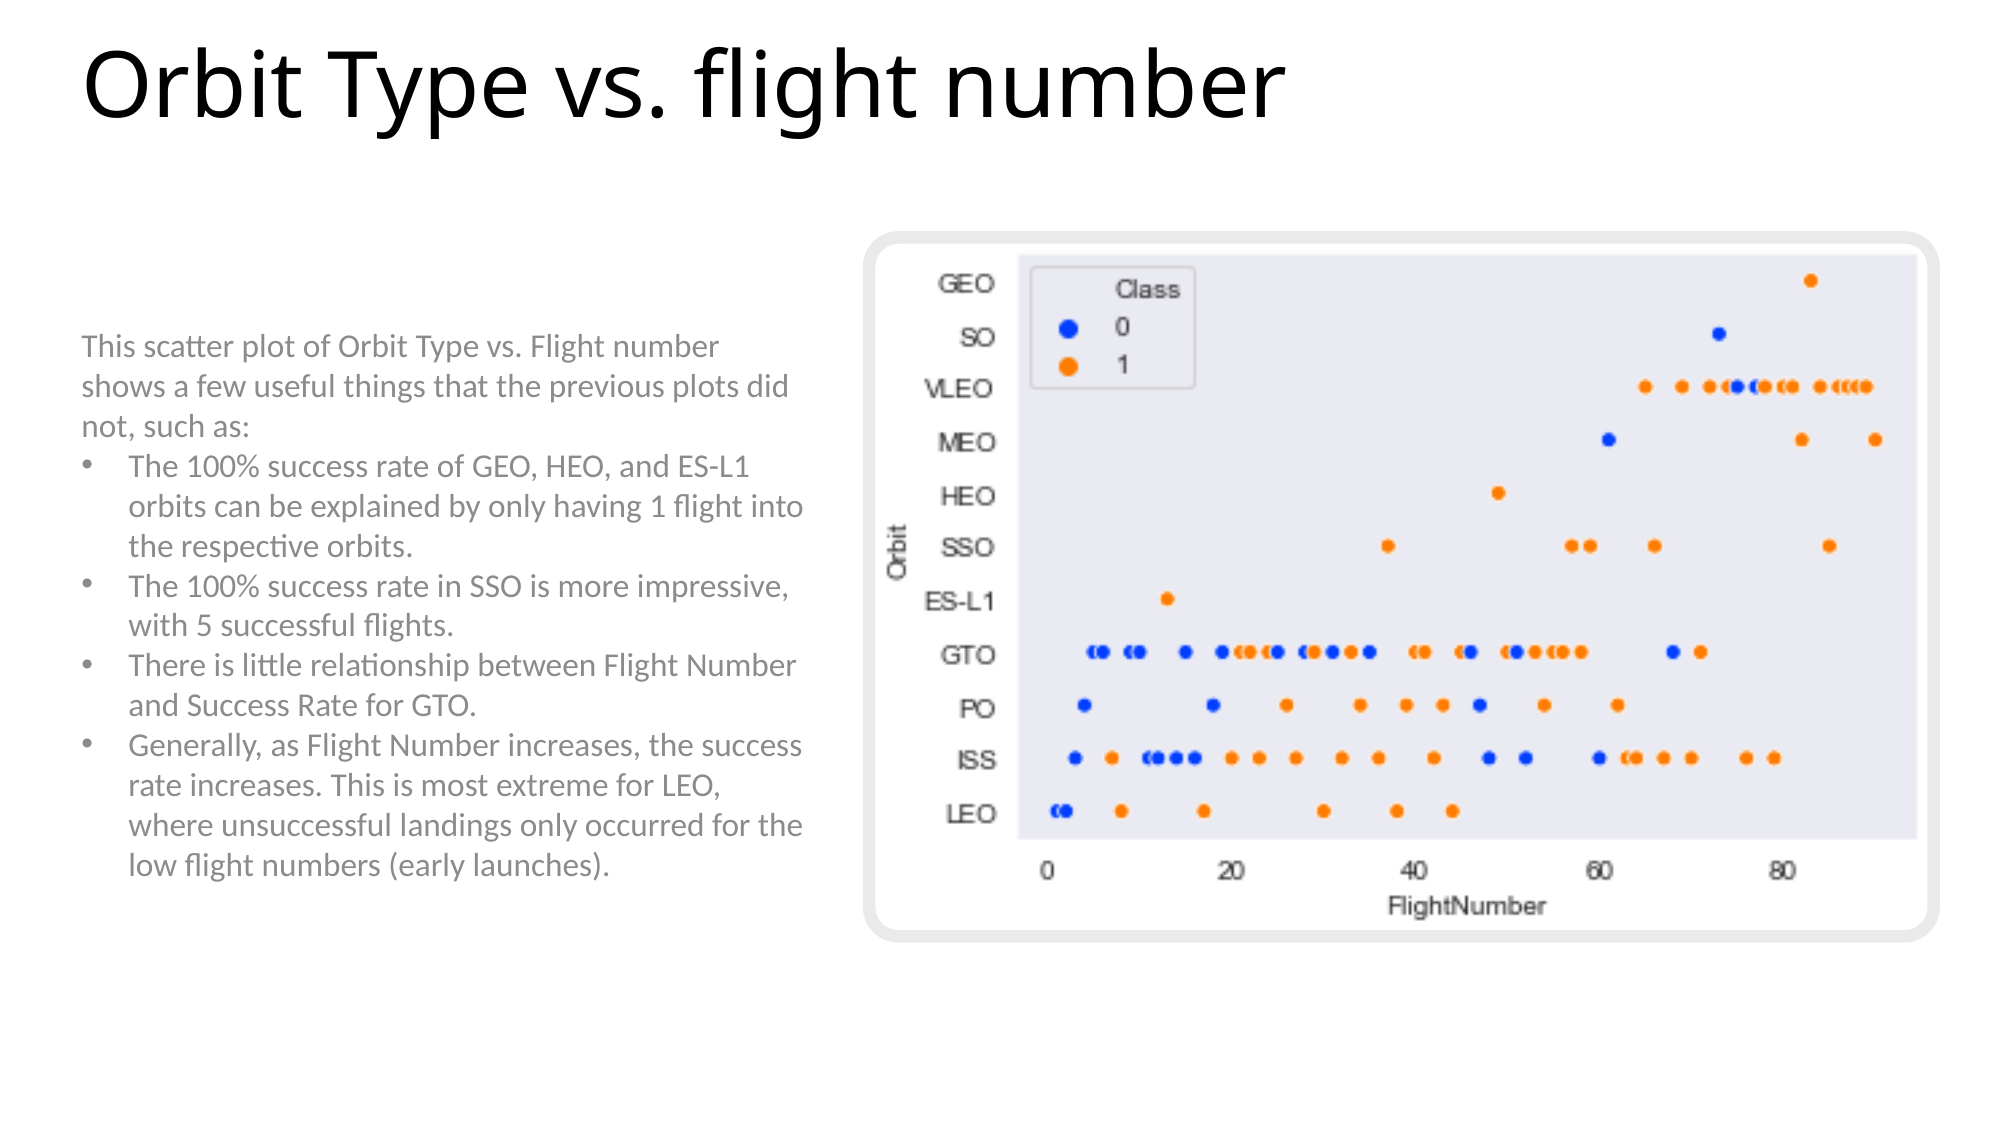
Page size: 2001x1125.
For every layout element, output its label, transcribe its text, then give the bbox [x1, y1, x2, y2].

text_box Orbit Type vs. flight number [66, 30, 1863, 149]
text_box This scatter plot of Orbit Type vs. Flight number shows a few useful things that the previous plots did not, such as: The 100% success rate of GEO, HEO, and ES-L1 orbits can be explained by only having 1 flight into the respective orbits. The 100% success rate in SSO is more impressive, with 5 successful flights. There is little relationship between Flight Number and Success Rate for GTO. Generally, as Flight Number increases, the success rate increases. This is most extreme for LEO, where unsuccessful landings only occurred for the low flight numbers (early launches). [66, 237, 823, 1050]
picture [869, 237, 1934, 937]
